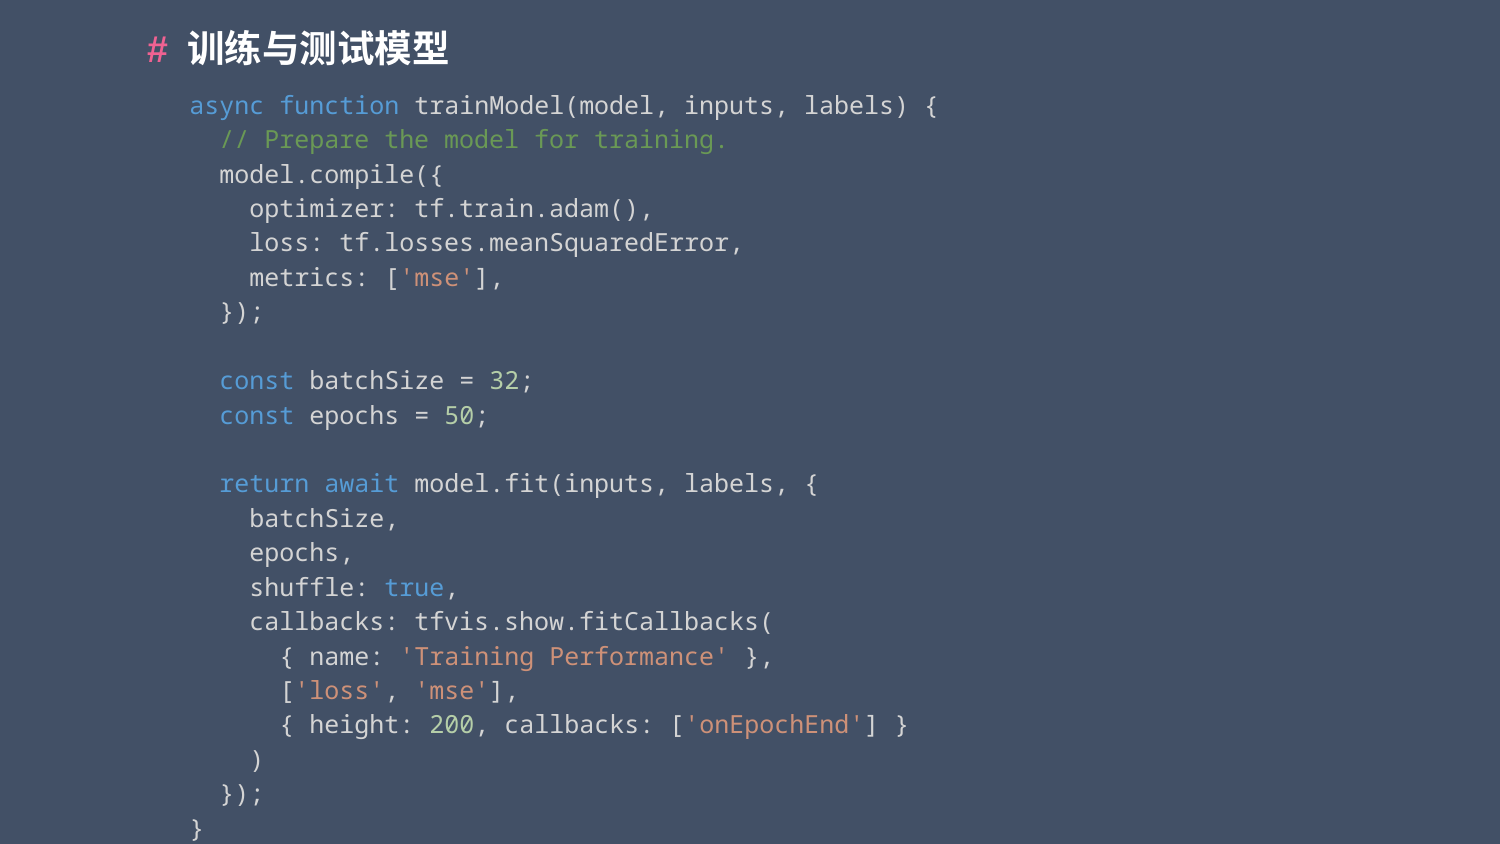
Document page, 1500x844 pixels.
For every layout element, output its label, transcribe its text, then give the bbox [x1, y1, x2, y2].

subtitle async function trainModel(model, inputs, labels) { // Prepare the model for training. model.compile({ optimizer: tf.train.adam(), loss: tf.losses.meanSquaredError, metrics: ['mse'], }); const batchSize = 32; const epochs = 50; return await model.fit(inputs, labels, { batchSize, epochs, shuffle: true, callbacks: tfvis.show.fitCallbacks( { name: 'Training Performance' }, ['loss', 'mse'], { height: 200, callbacks: ['onEpochEnd'] } ) }); } [120, 69, 1500, 844]
text_box # 训练与测试模型 [137, 15, 1311, 86]
